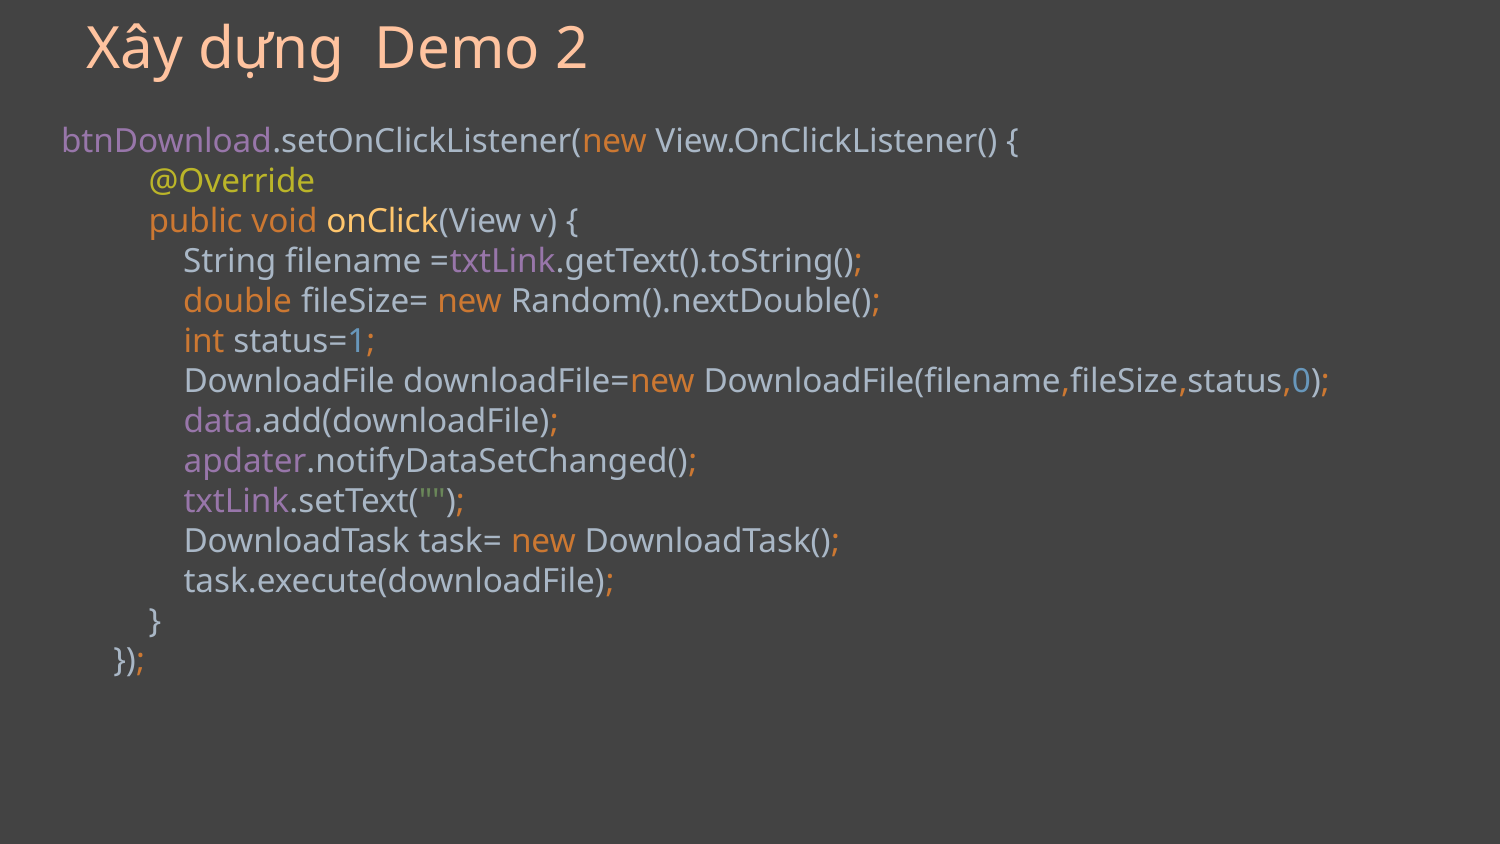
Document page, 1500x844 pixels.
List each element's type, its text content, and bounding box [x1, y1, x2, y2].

title Xây dựng Demo 2 [85, 14, 601, 77]
text_box btnDownload.setOnClickListener(new View.OnClickListener() { @Override public void onClick(View v) { String filename =txtLink.getText().toString(); double fileSize= new Random().nextDouble(); int status=1; DownloadFile downloadFile=new DownloadFile(filename,fileSize,status,0); data.add(downloadFile); apdater.notifyDataSetChanged(); txtLink.setText(""); DownloadTask task= new DownloadTask(); task.execute(downloadFile); } }); [28, 112, 1345, 686]
